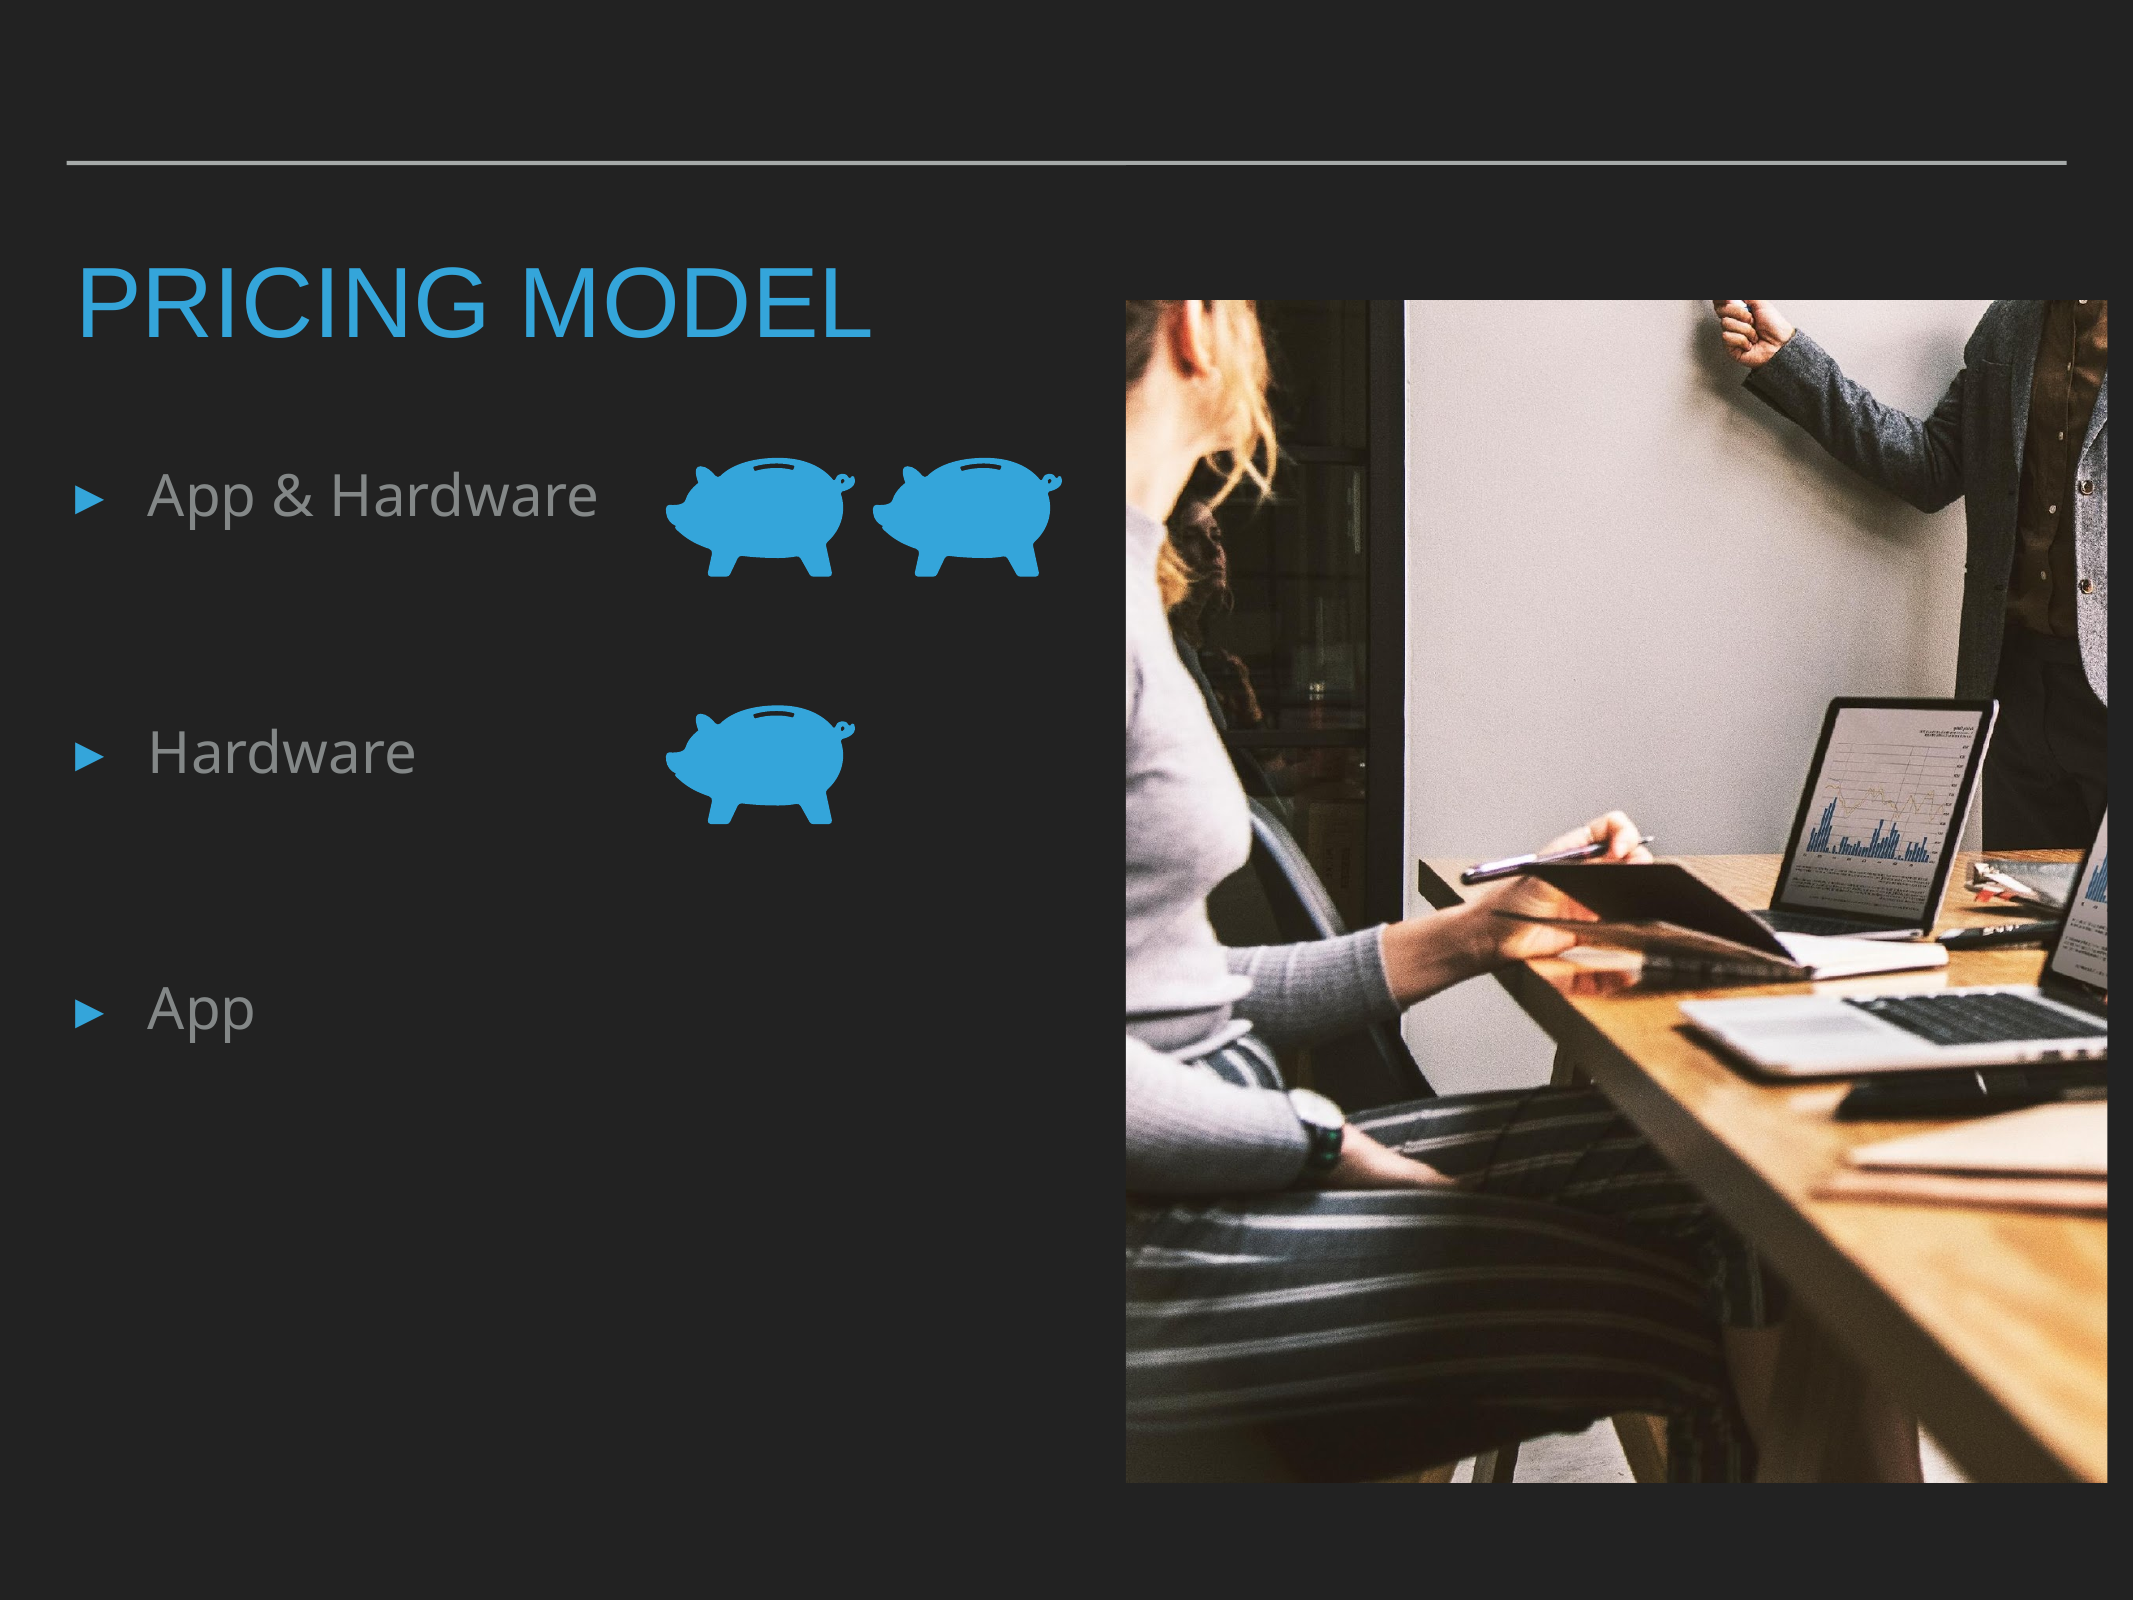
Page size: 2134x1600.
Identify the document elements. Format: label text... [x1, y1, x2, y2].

title PRICING MODEL [66, 252, 1100, 371]
text_box [872, 457, 1062, 577]
text_box [665, 705, 855, 825]
picture [1125, 300, 2108, 1483]
text_box [665, 457, 855, 577]
list App & Hardware Hardware App [66, 450, 1100, 1453]
